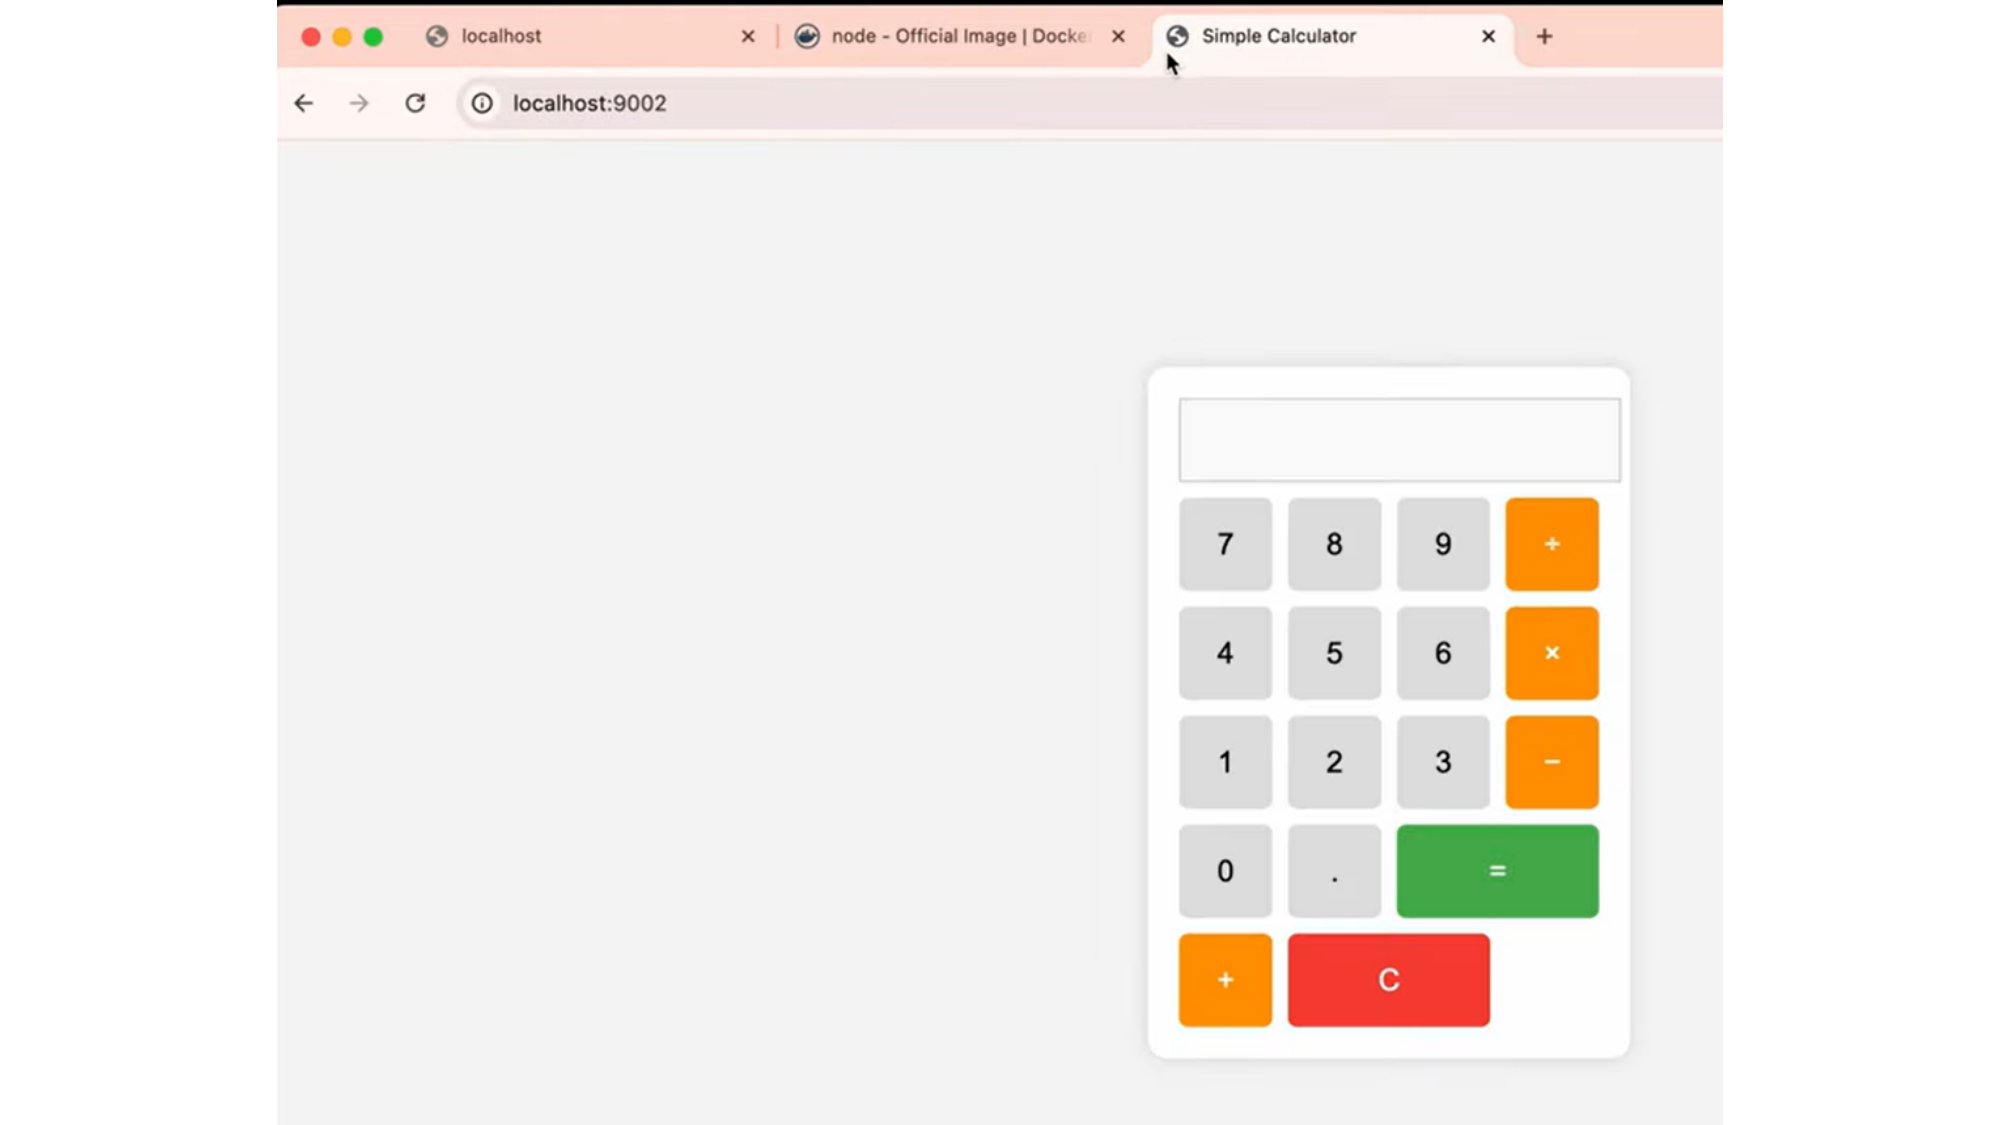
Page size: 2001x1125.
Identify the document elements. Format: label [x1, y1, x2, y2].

picture [277, 0, 1723, 1125]
